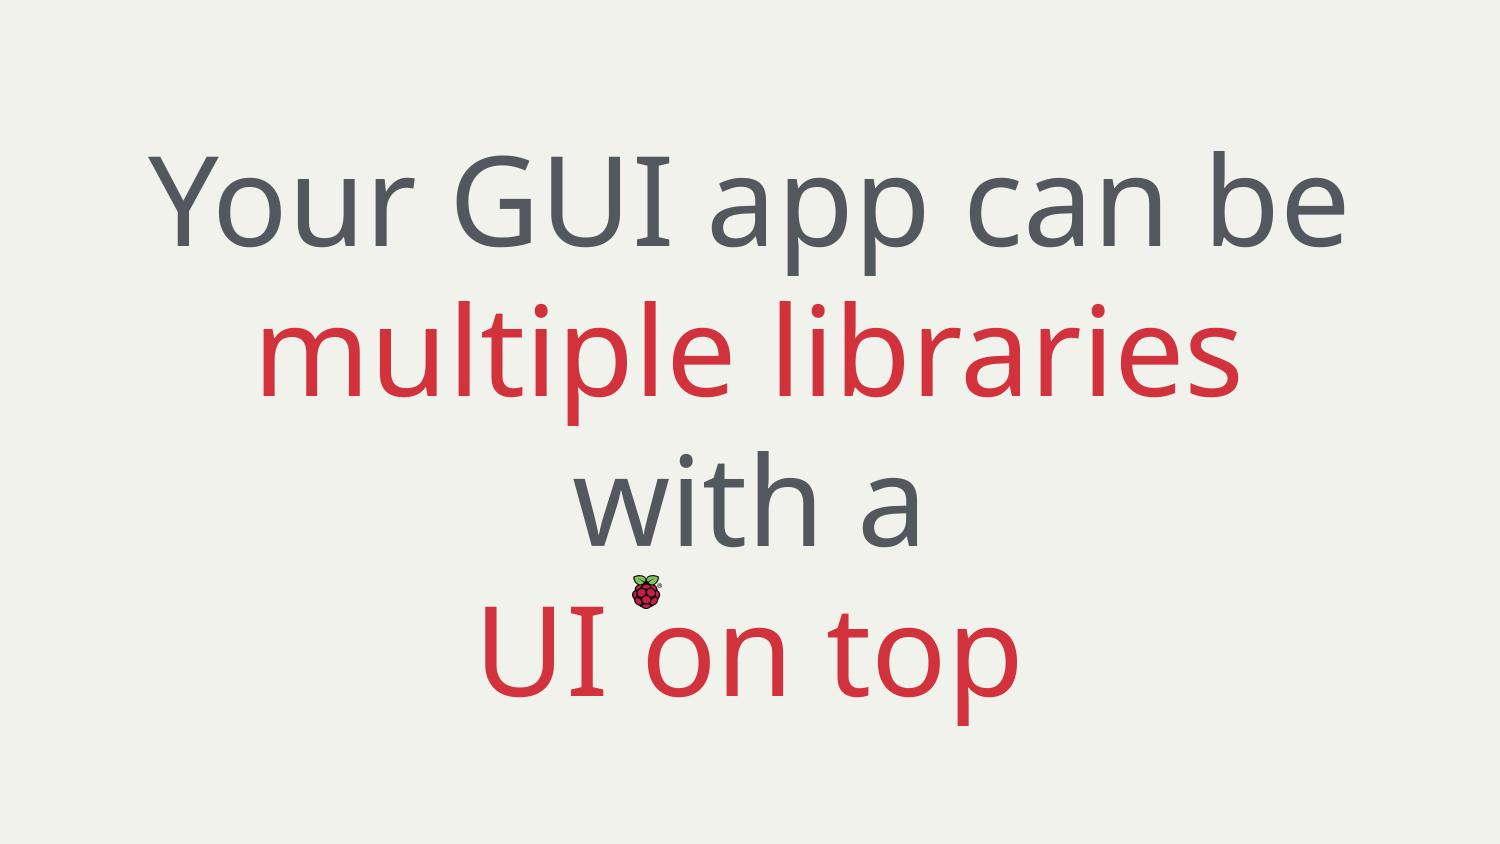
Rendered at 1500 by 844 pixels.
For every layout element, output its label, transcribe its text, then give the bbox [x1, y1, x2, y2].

picture [632, 574, 662, 609]
title Your GUI app can be multiple libraries with a UI on top [145, 278, 1354, 566]
